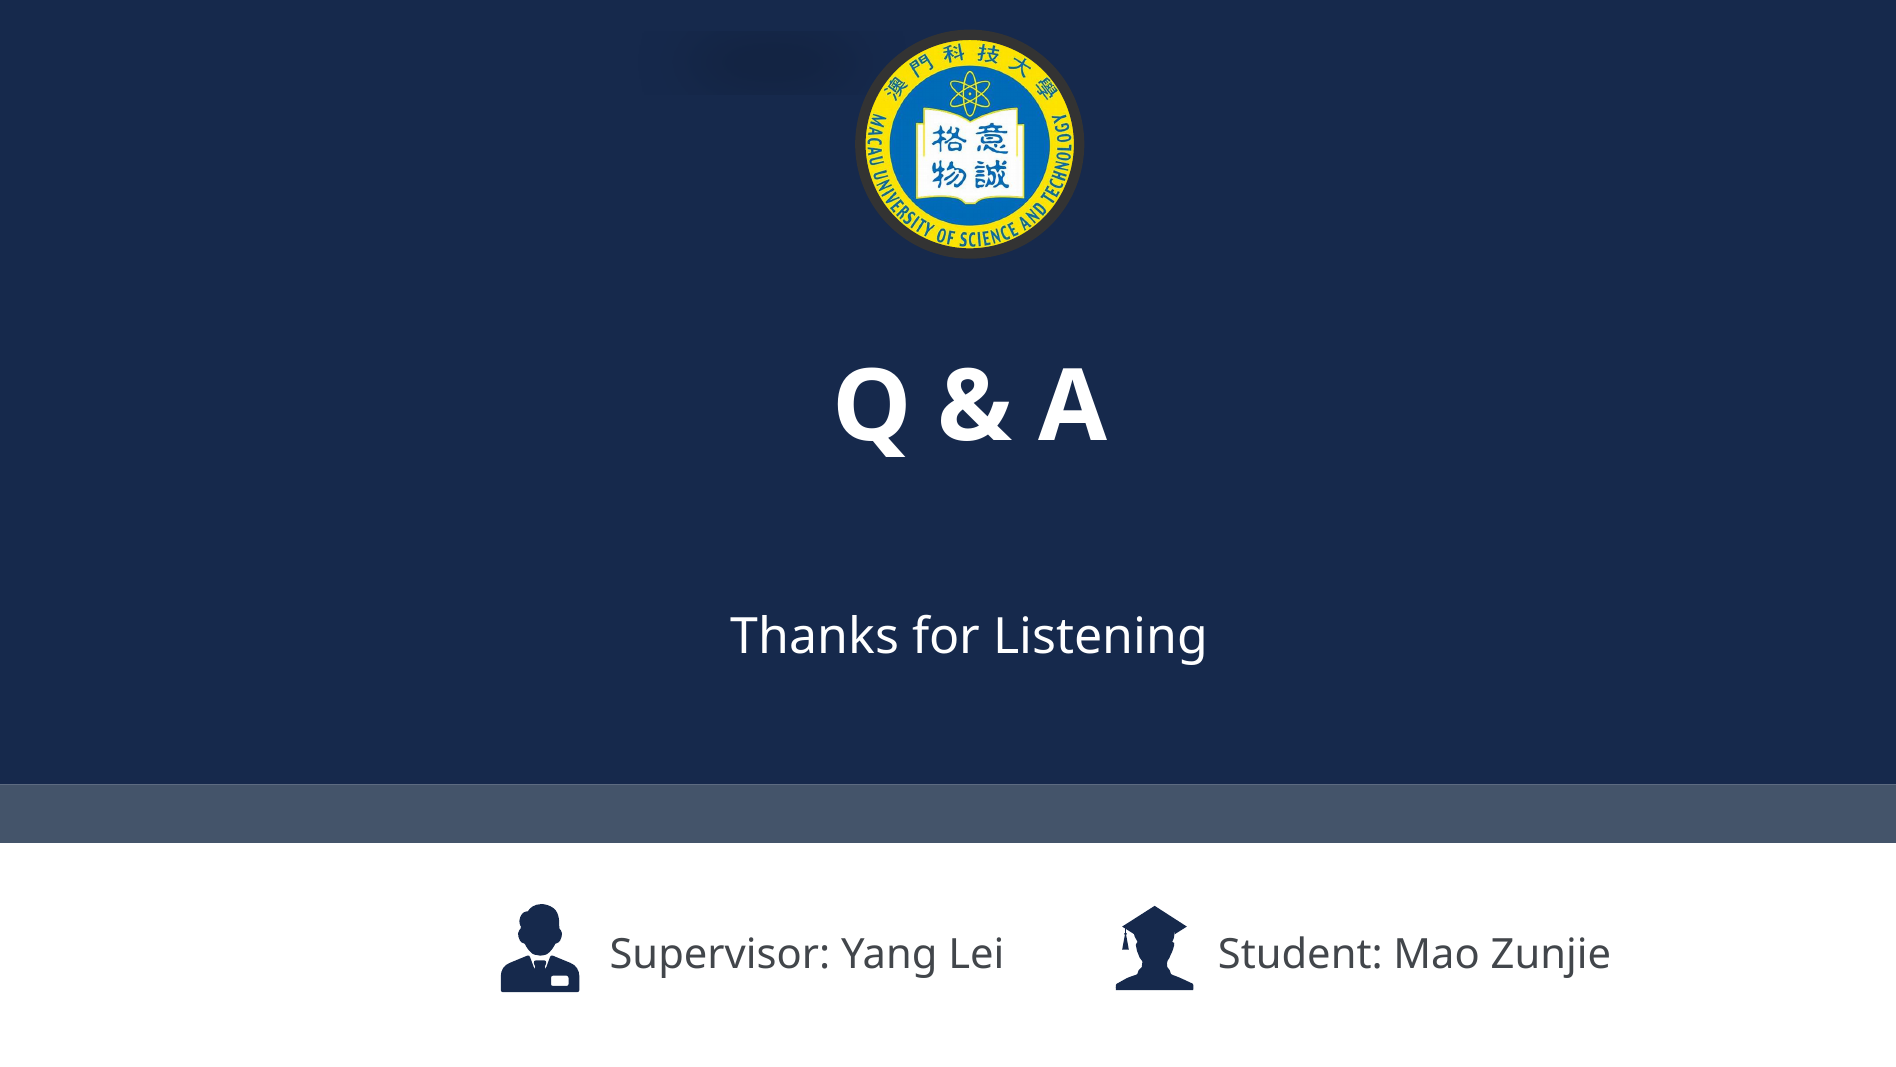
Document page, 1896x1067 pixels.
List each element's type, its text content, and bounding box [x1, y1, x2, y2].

text_box [1115, 905, 1194, 991]
text_box [518, 904, 562, 956]
text_box [0, 0, 1896, 785]
text_box Student: Mao Zunjie [1197, 909, 1624, 987]
text_box [0, 785, 1896, 843]
text_box [500, 955, 580, 993]
text_box Q & A Thanks for Listening [224, 314, 1715, 675]
text_box Supervisor: Yang Lei [588, 909, 1016, 987]
picture [860, 34, 1080, 254]
